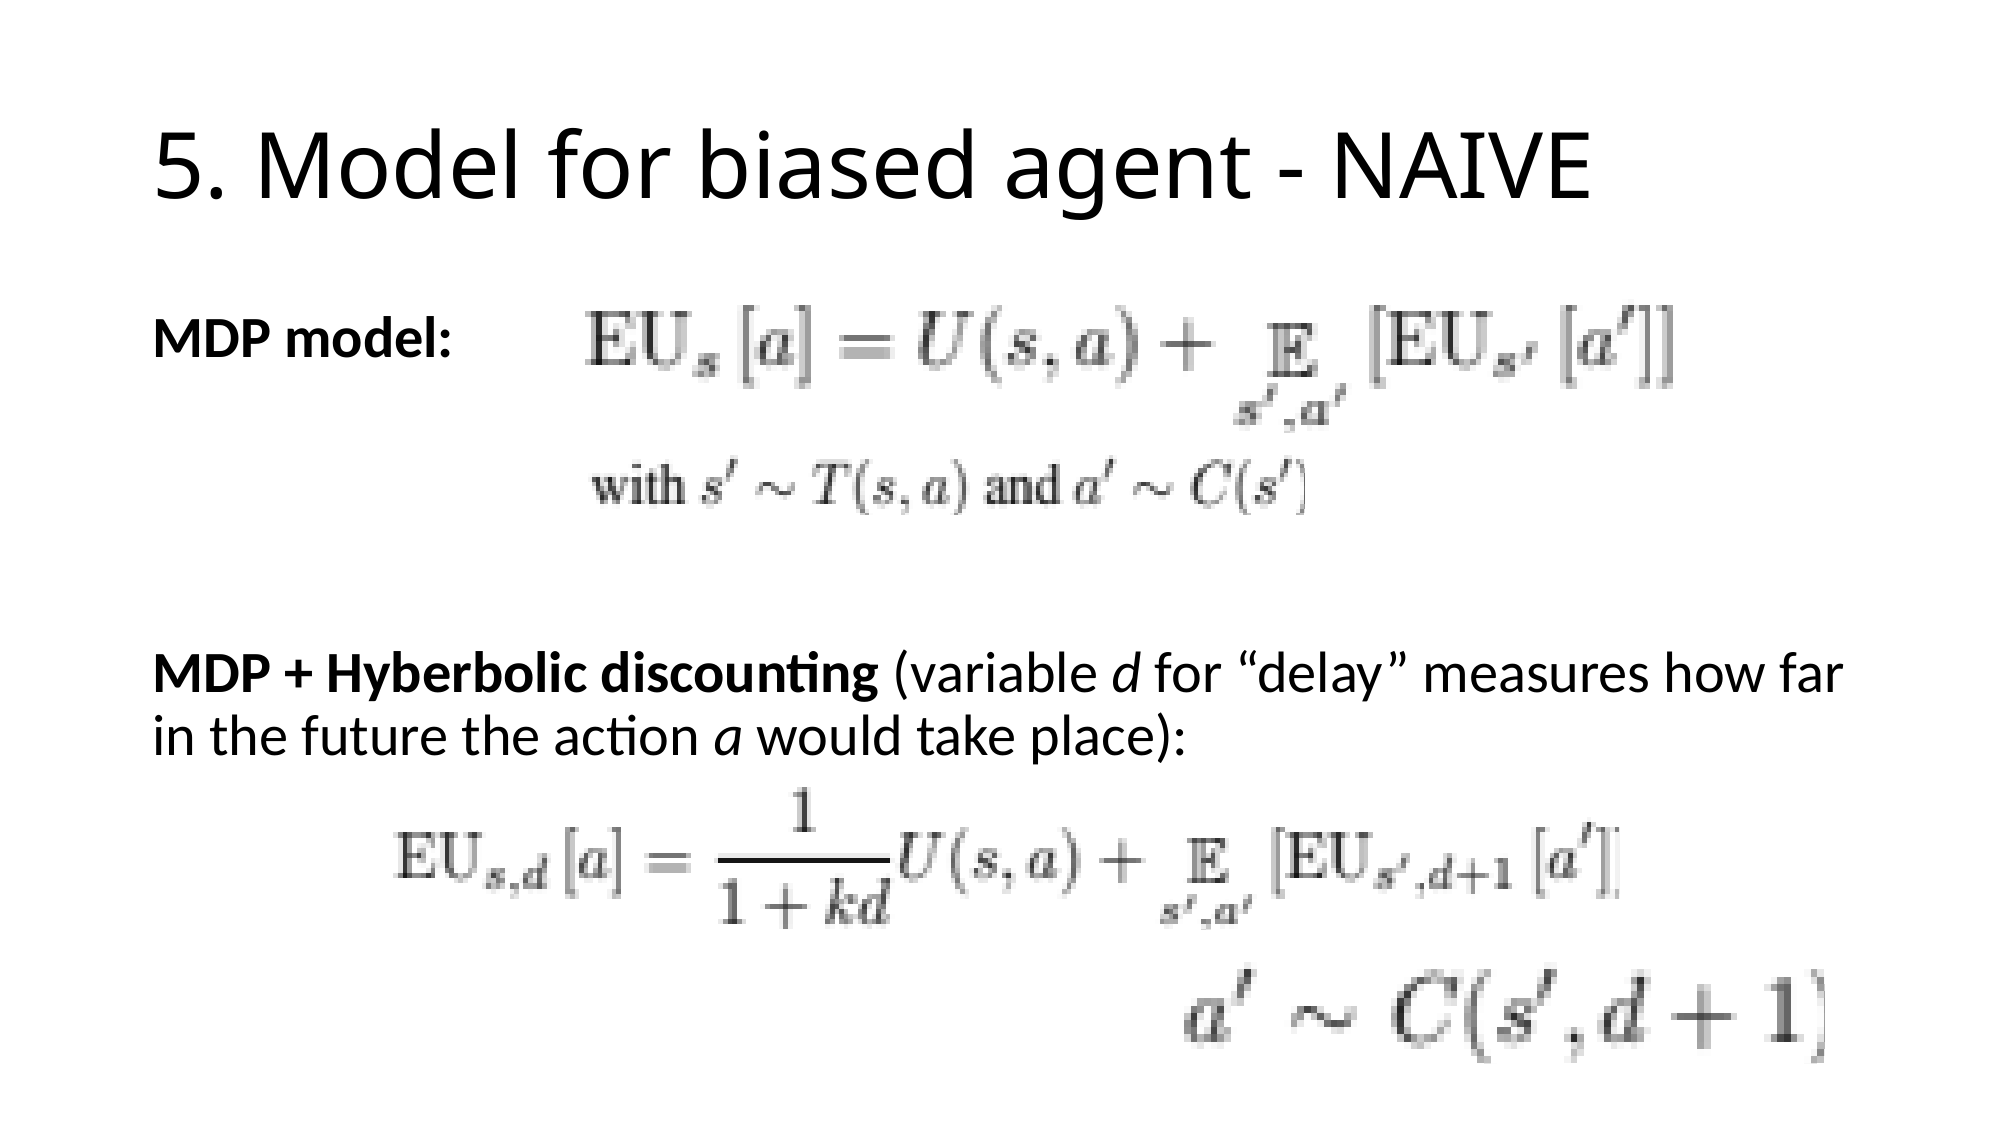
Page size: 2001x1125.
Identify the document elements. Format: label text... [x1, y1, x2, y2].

picture [580, 454, 1305, 515]
picture [580, 299, 1685, 433]
title 5. Model for biased agent - NAIVE [137, 59, 1863, 278]
picture [380, 787, 1620, 930]
picture [1170, 941, 1825, 1064]
list MDP model: MDP + Hyberbolic discounting (variable d for “delay” measures how far in the future the action a would take place): [137, 299, 1863, 1014]
